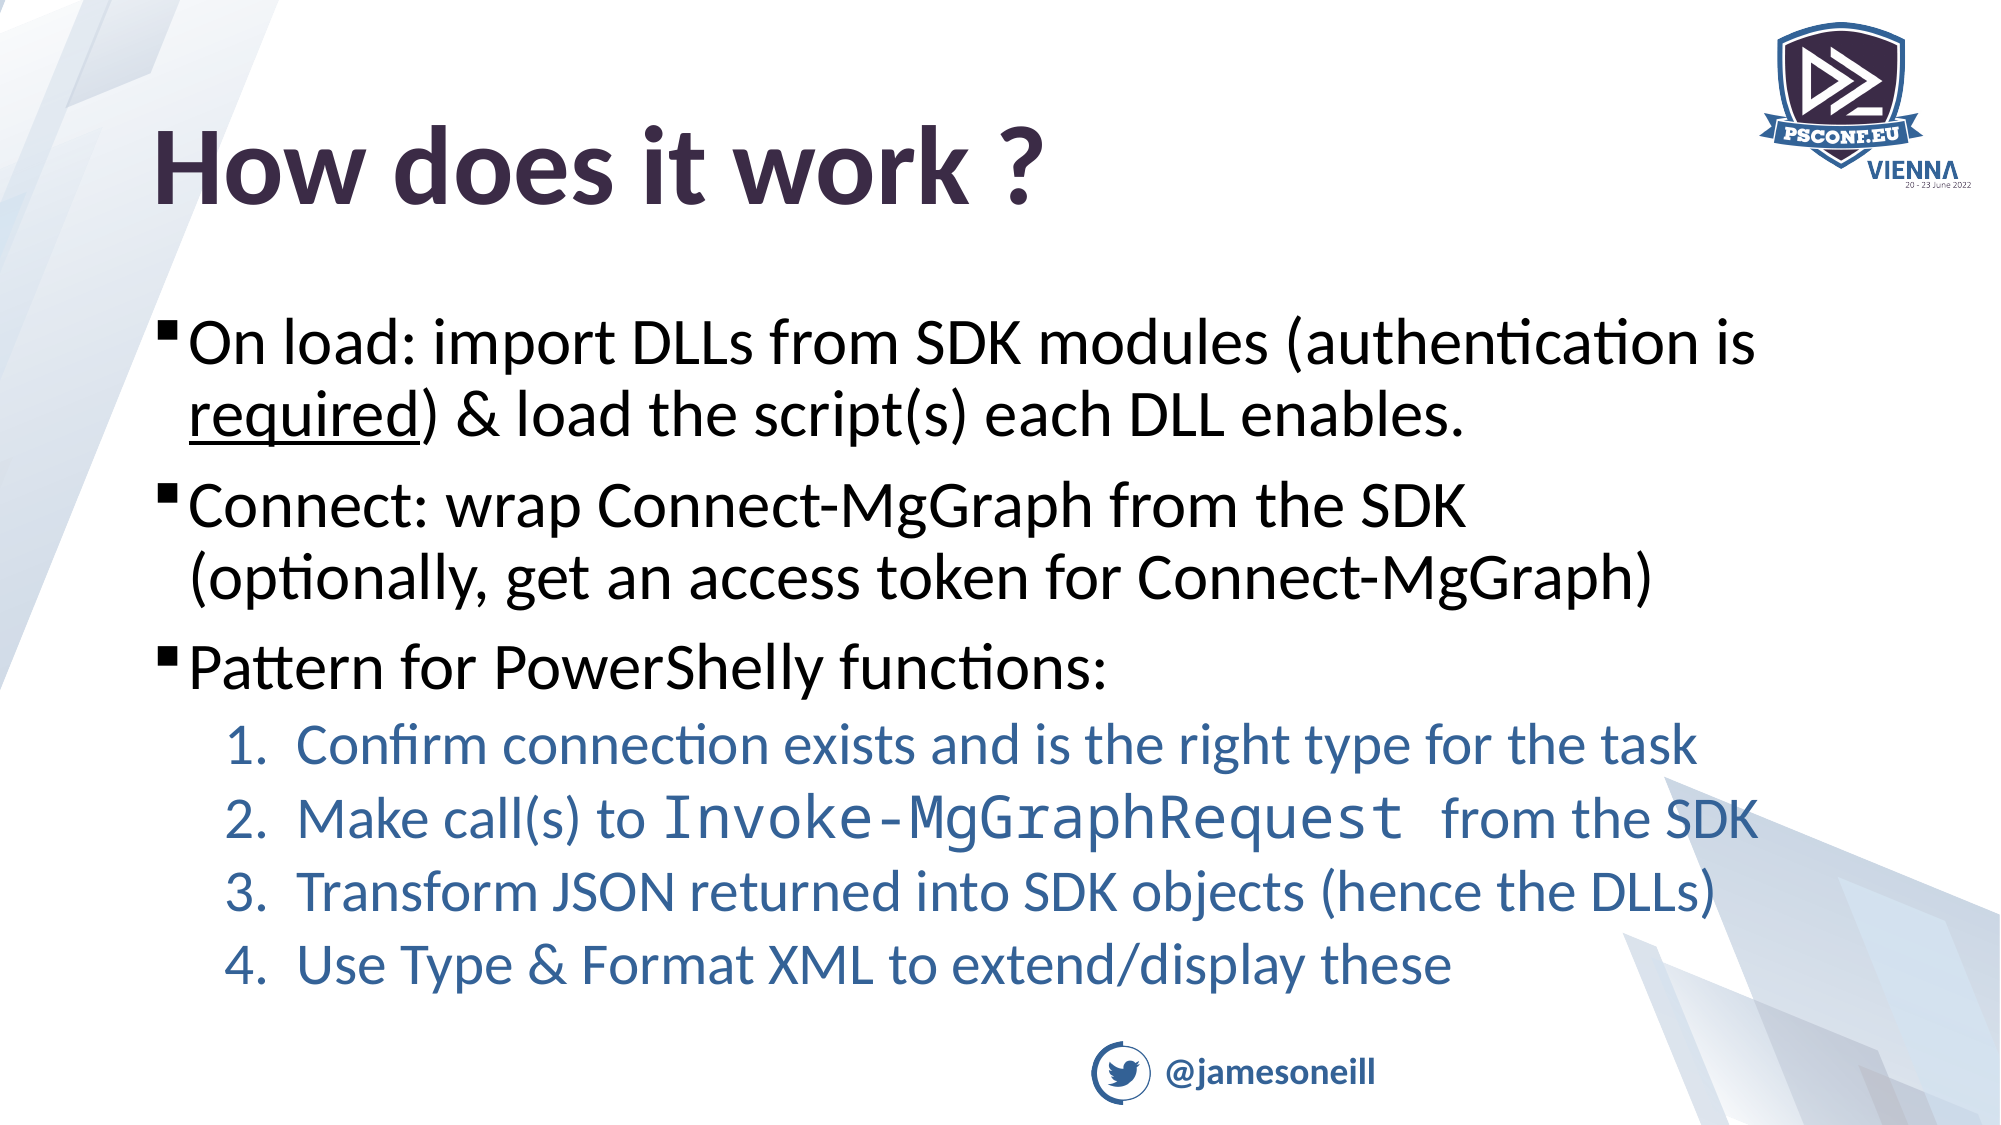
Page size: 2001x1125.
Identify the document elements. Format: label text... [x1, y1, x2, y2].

picture [0, 0, 2000, 1125]
title How does it work ? [137, 59, 1735, 278]
list On load: import DLLs from SDK modules (authentication is required) & load the script(s) each DLL enables. Connect: wrap Connect-MgGraph from the SDK (optionally, get an access token for Connect-MgGraph) Pattern for PowerShelly functions: Confirm connection exists and is the right type for the task Make call(s) to Invoke-MgGraphRequest from the SDK Transform JSON returned into SDK objects (hence the DLLs) Use Type & Format XML to extend/display these [137, 299, 1863, 1014]
